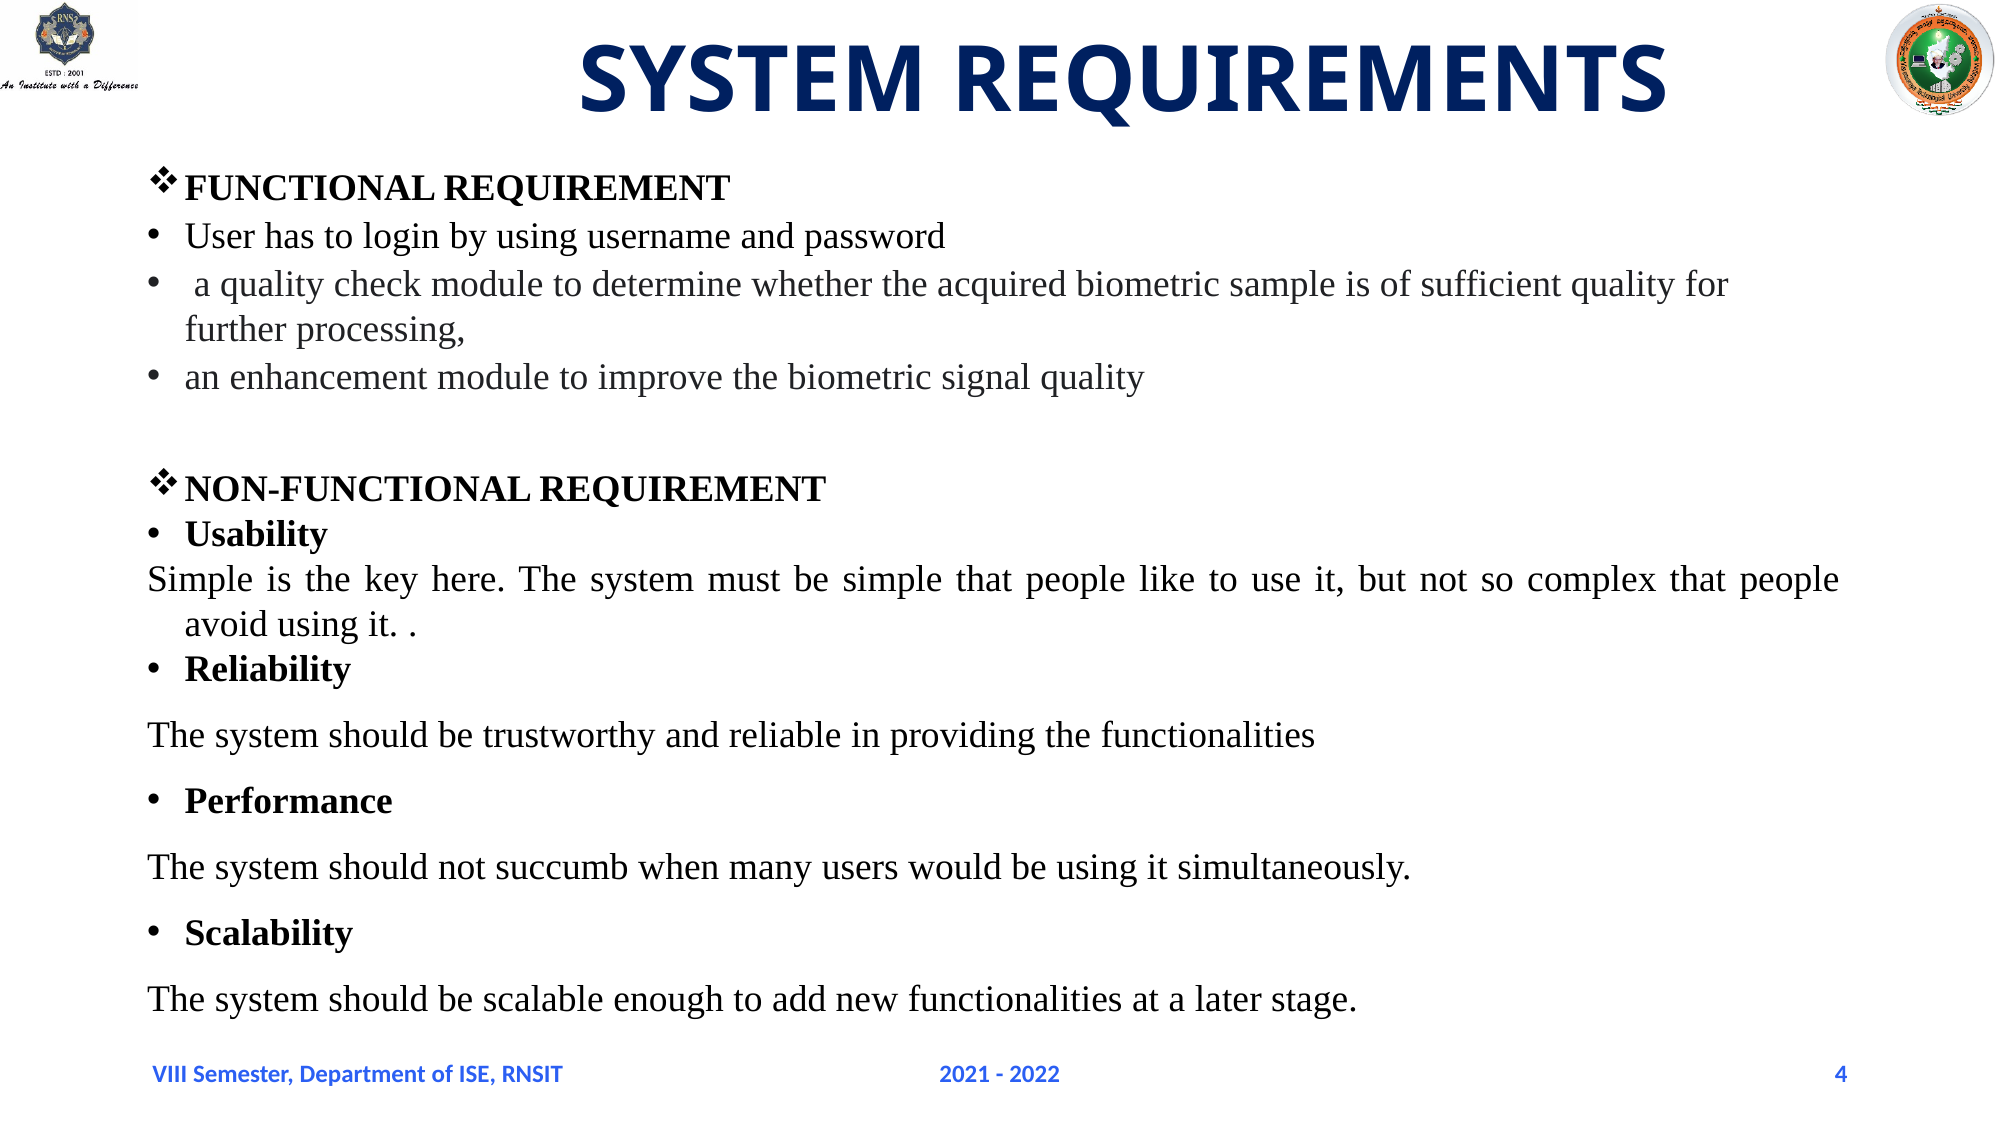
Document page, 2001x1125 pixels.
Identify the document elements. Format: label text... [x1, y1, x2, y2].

slide_number 4 [1412, 1042, 1863, 1103]
title SYSTEM REQUIREMENTS [112, 25, 1838, 140]
slide_number VIII Semester, Department of ISE, RNSIT [137, 1042, 662, 1103]
footer 2021 - 2022 [662, 1042, 1338, 1103]
list FUNCTIONAL REQUIREMENT User has to login by using username and password a quality check module to determine whether the acquired biometric sample is of sufficient quality for further processing, an enhancement module to improve the biometric signal quality NON-FUNCTIONAL REQUIREMENT Usability Simple is the key here. The system must be simple that people like to use it, but not so complex that people avoid using it. . Reliability The system should be trustworthy and reliable in providing the functionalities Performance The system should not succumb when many users would be using it simultaneously. Scalability The system should be scalable enough to add new functionalities at a later stage. [131, 132, 1858, 959]
picture [1882, 2, 1997, 117]
picture [0, 0, 138, 91]
